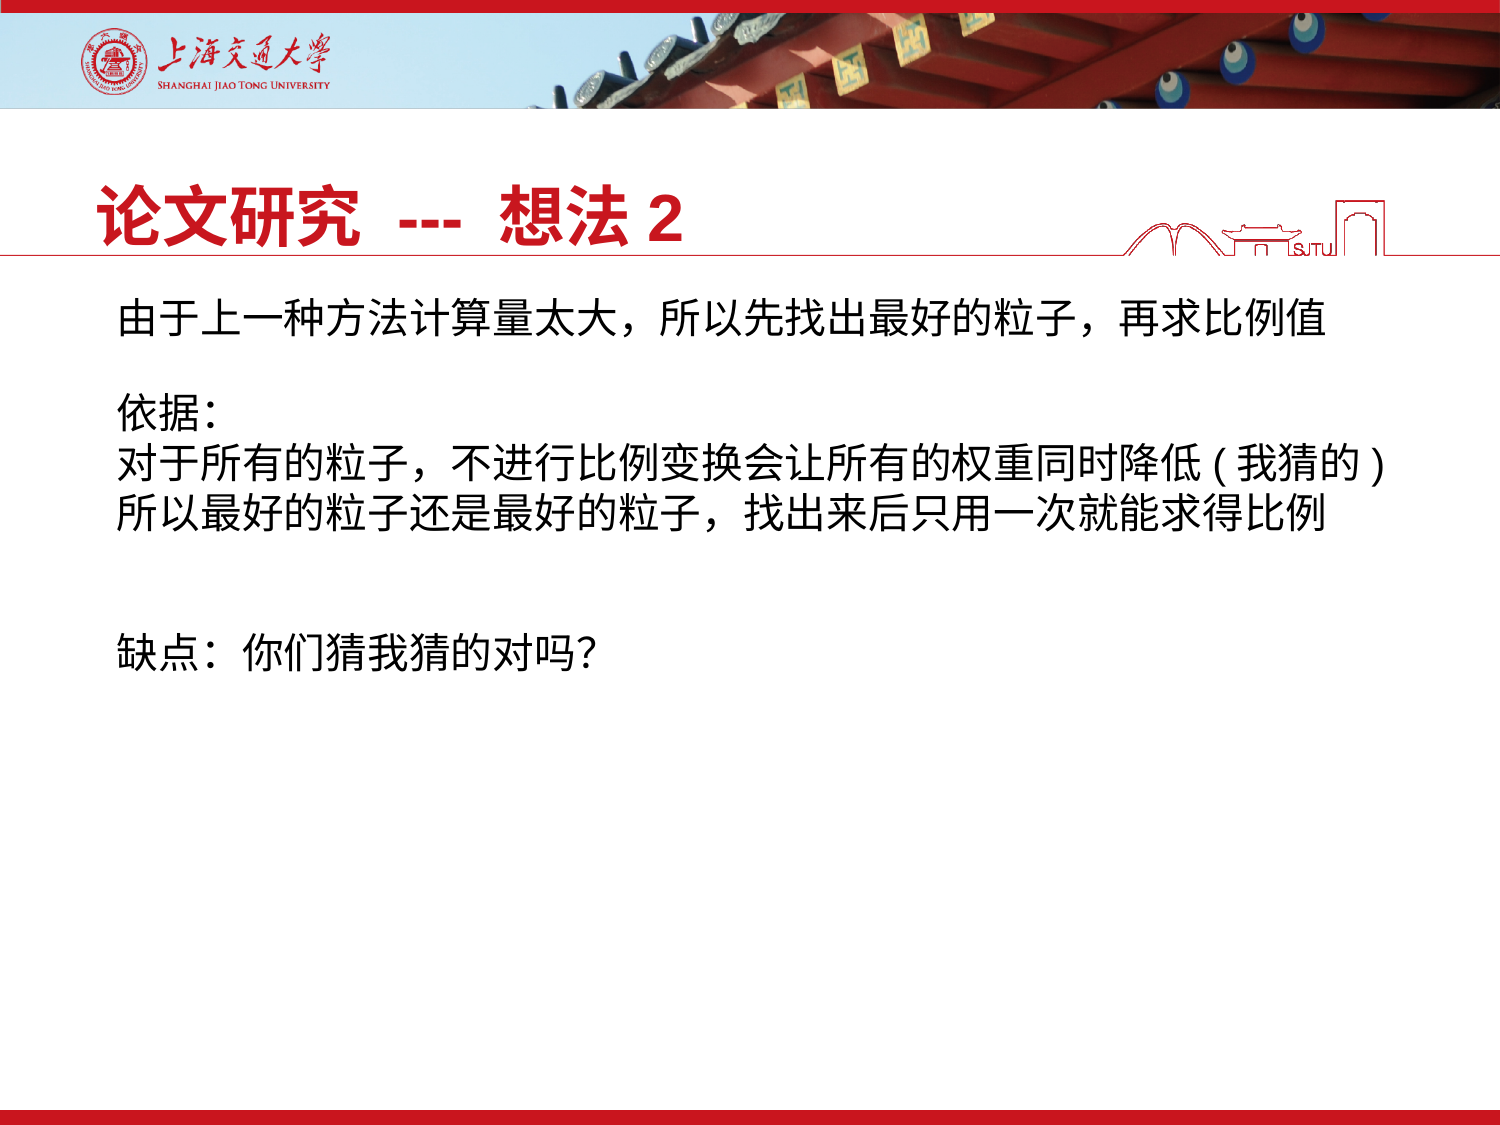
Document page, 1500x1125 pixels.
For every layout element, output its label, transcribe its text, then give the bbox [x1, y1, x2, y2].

text_box 论文研究 --- 想法2 [81, 159, 1455, 254]
picture [0, 0, 1500, 109]
text_box 由于上一种方法计算量太大，所以先找出最好的粒子，再求比例值 依据： 对于所有的粒子，不进行比例变换会让所有的权重同时降低(我猜的) 所以最好的粒子还是最好的粒子，找出来后只用一次就能求得比例 缺点：你们猜我猜的对吗？ [81, 276, 1455, 1084]
picture [0, 200, 1500, 256]
